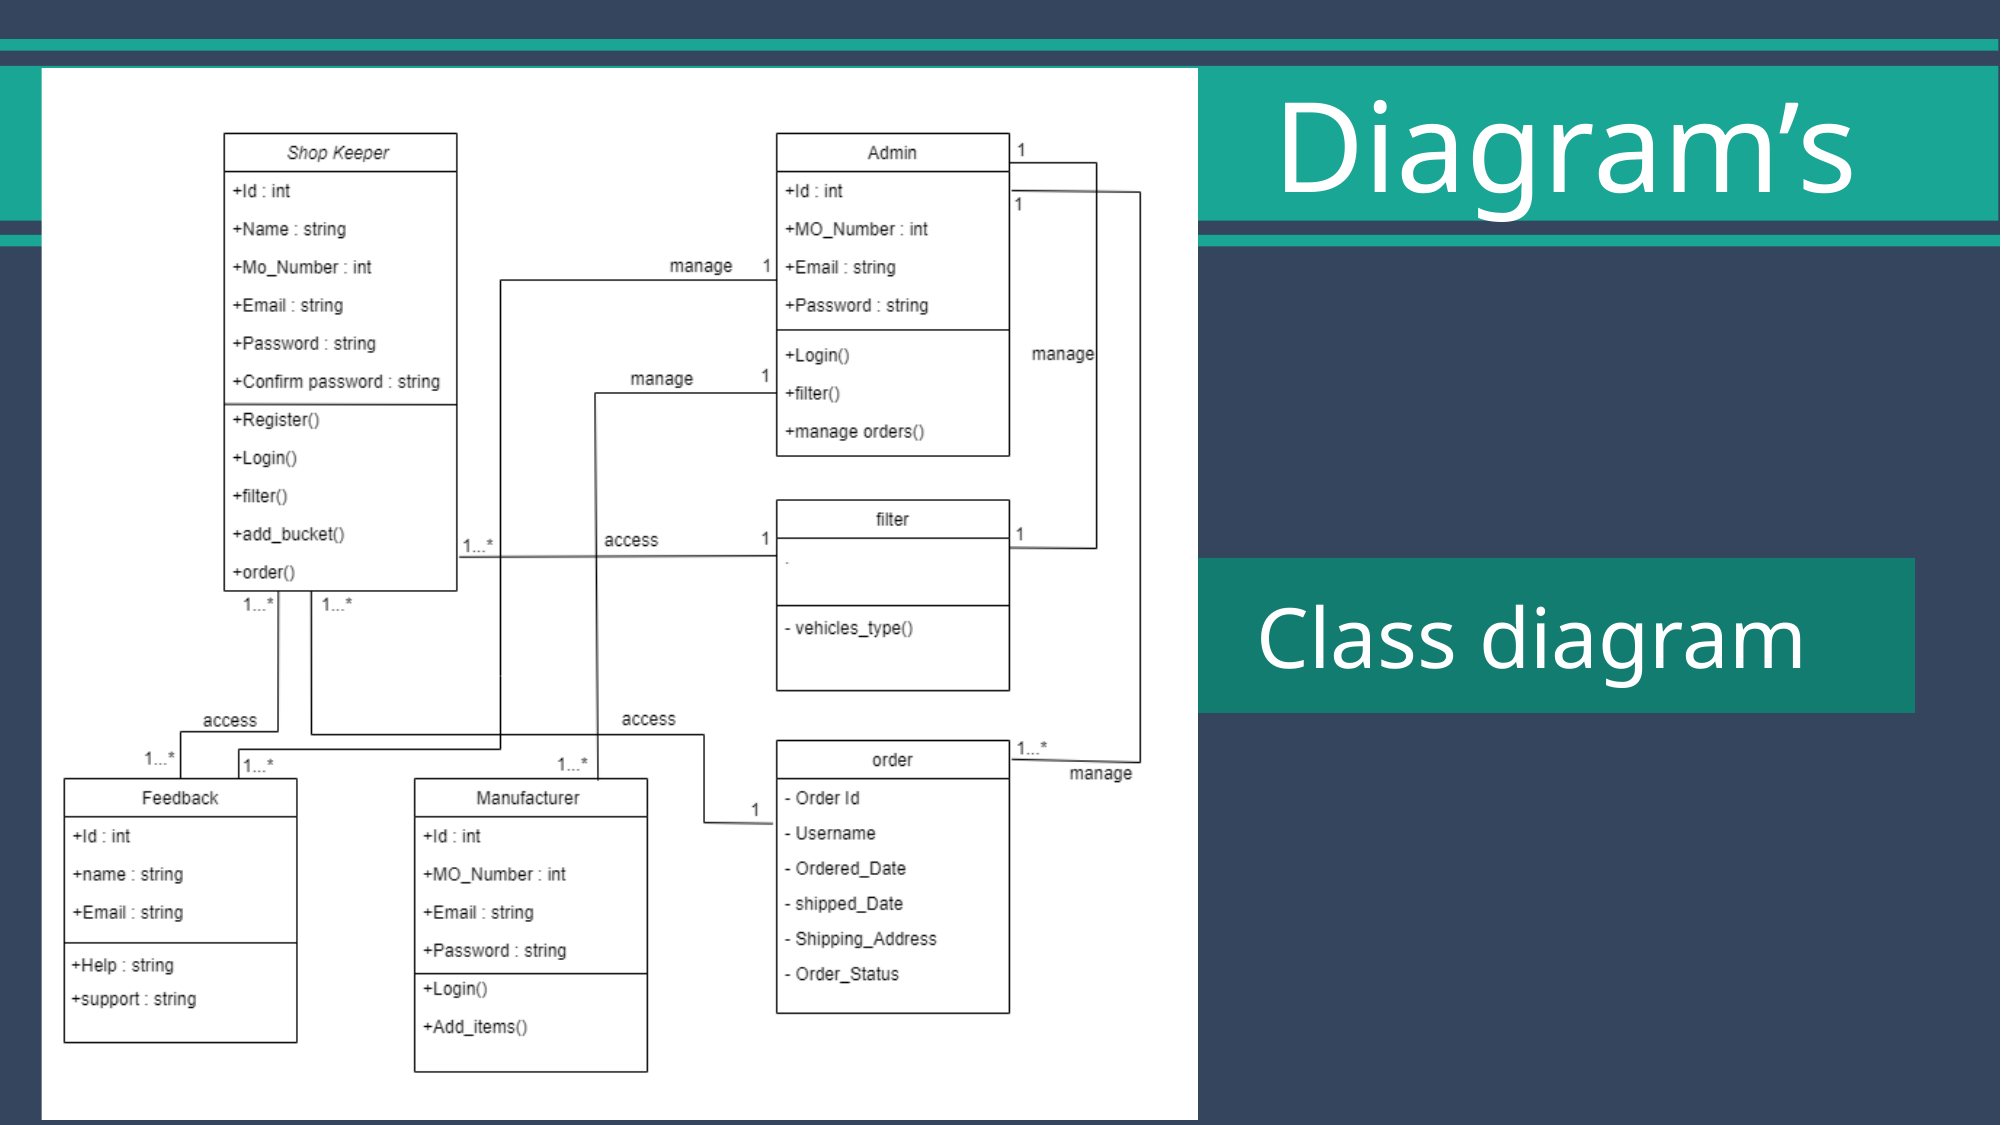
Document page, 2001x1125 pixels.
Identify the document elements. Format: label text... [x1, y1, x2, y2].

text_box [1198, 234, 2000, 247]
text_box Diagram’s [1139, 60, 1992, 225]
text_box [0, 38, 1999, 52]
text_box [0, 234, 41, 247]
text_box [1992, 65, 2000, 222]
picture [41, 68, 1198, 1120]
text_box Class diagram [1198, 557, 1916, 714]
text_box [0, 65, 1139, 222]
